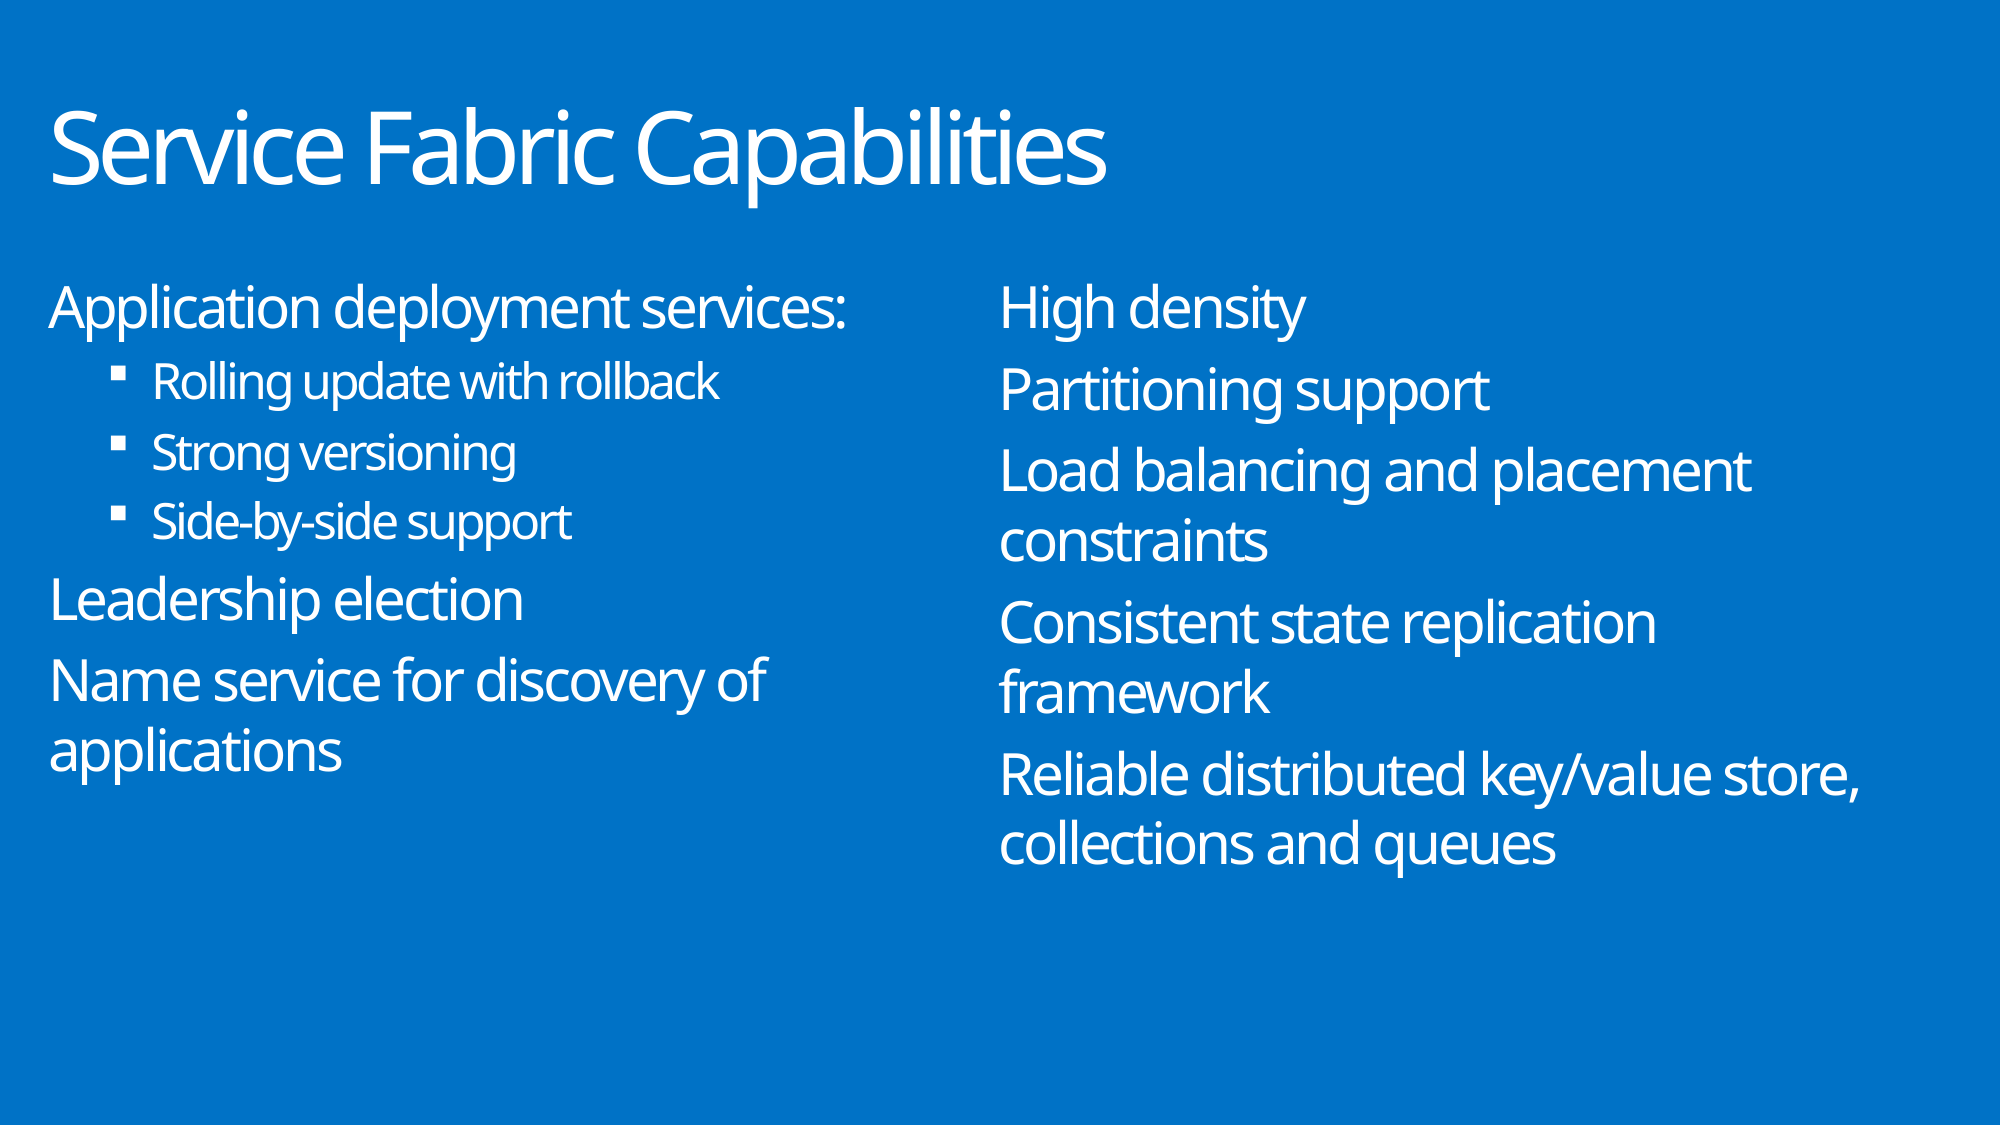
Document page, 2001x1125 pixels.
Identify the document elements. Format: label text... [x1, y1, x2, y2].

list Application deployment services: Rolling update with rollback Strong versioning Side-by-side support Leadership election Name service for discovery of applications [33, 262, 950, 892]
list High density Partitioning support Load balancing and placement constraints Consistent state replication framework Reliable distributed key/value store, collections and queues [983, 262, 1900, 829]
title Service Fabric Capabilities [33, 75, 1900, 213]
